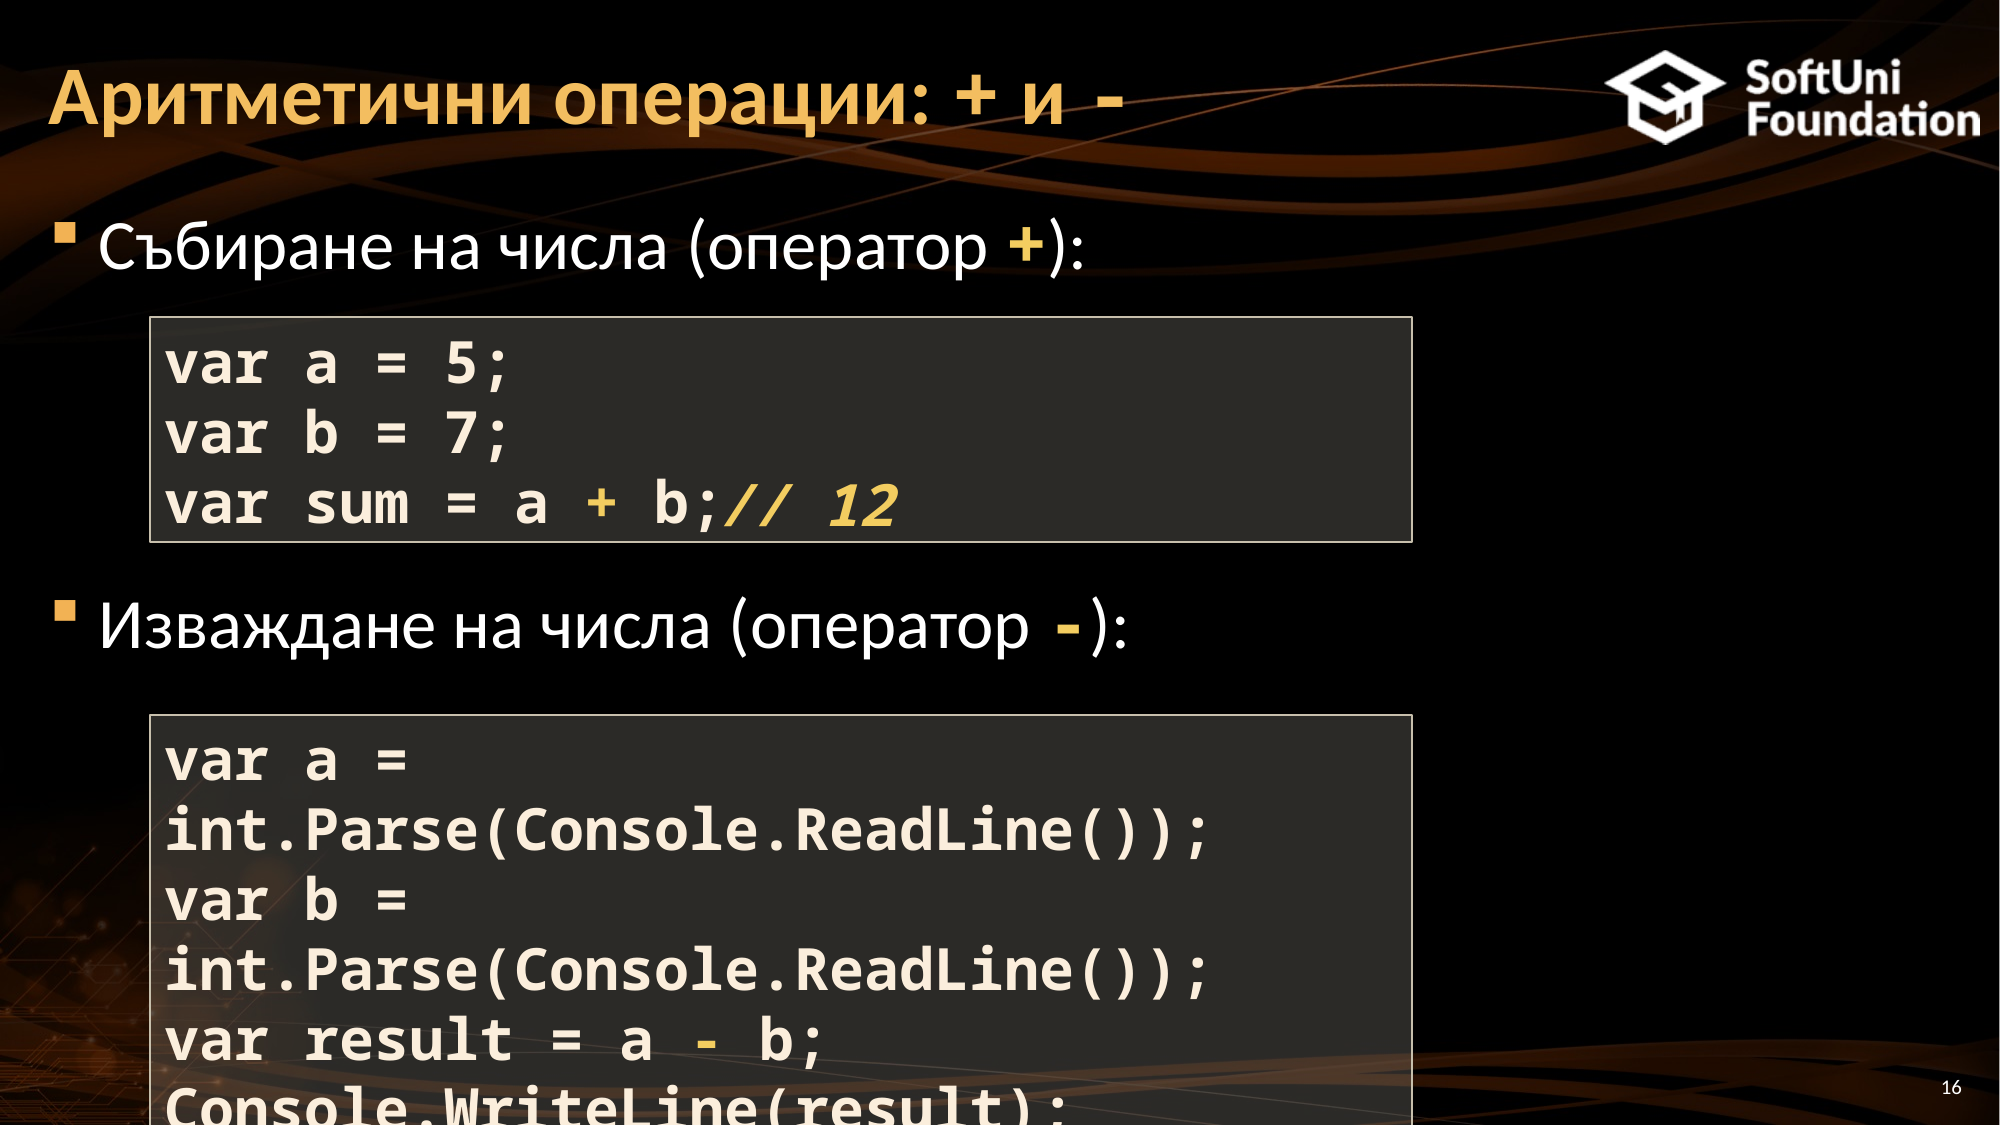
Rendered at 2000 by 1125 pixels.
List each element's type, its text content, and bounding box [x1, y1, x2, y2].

text_box var a = 5; var b = 7; var sum = a + b; [149, 317, 1413, 543]
title Аритметични операции: + и - [30, 6, 1602, 189]
text_box var a = int.Parse(Console.ReadLine()); var b = int.Parse(Console.ReadLine()); var result = a - b; Console.WriteLine(result); [149, 714, 1413, 1125]
picture [0, 0, 2000, 1125]
text_box // 12 [703, 460, 929, 546]
list Събиране на числа (оператор +): Изваждане на числа (оператор -): [31, 188, 1968, 1103]
